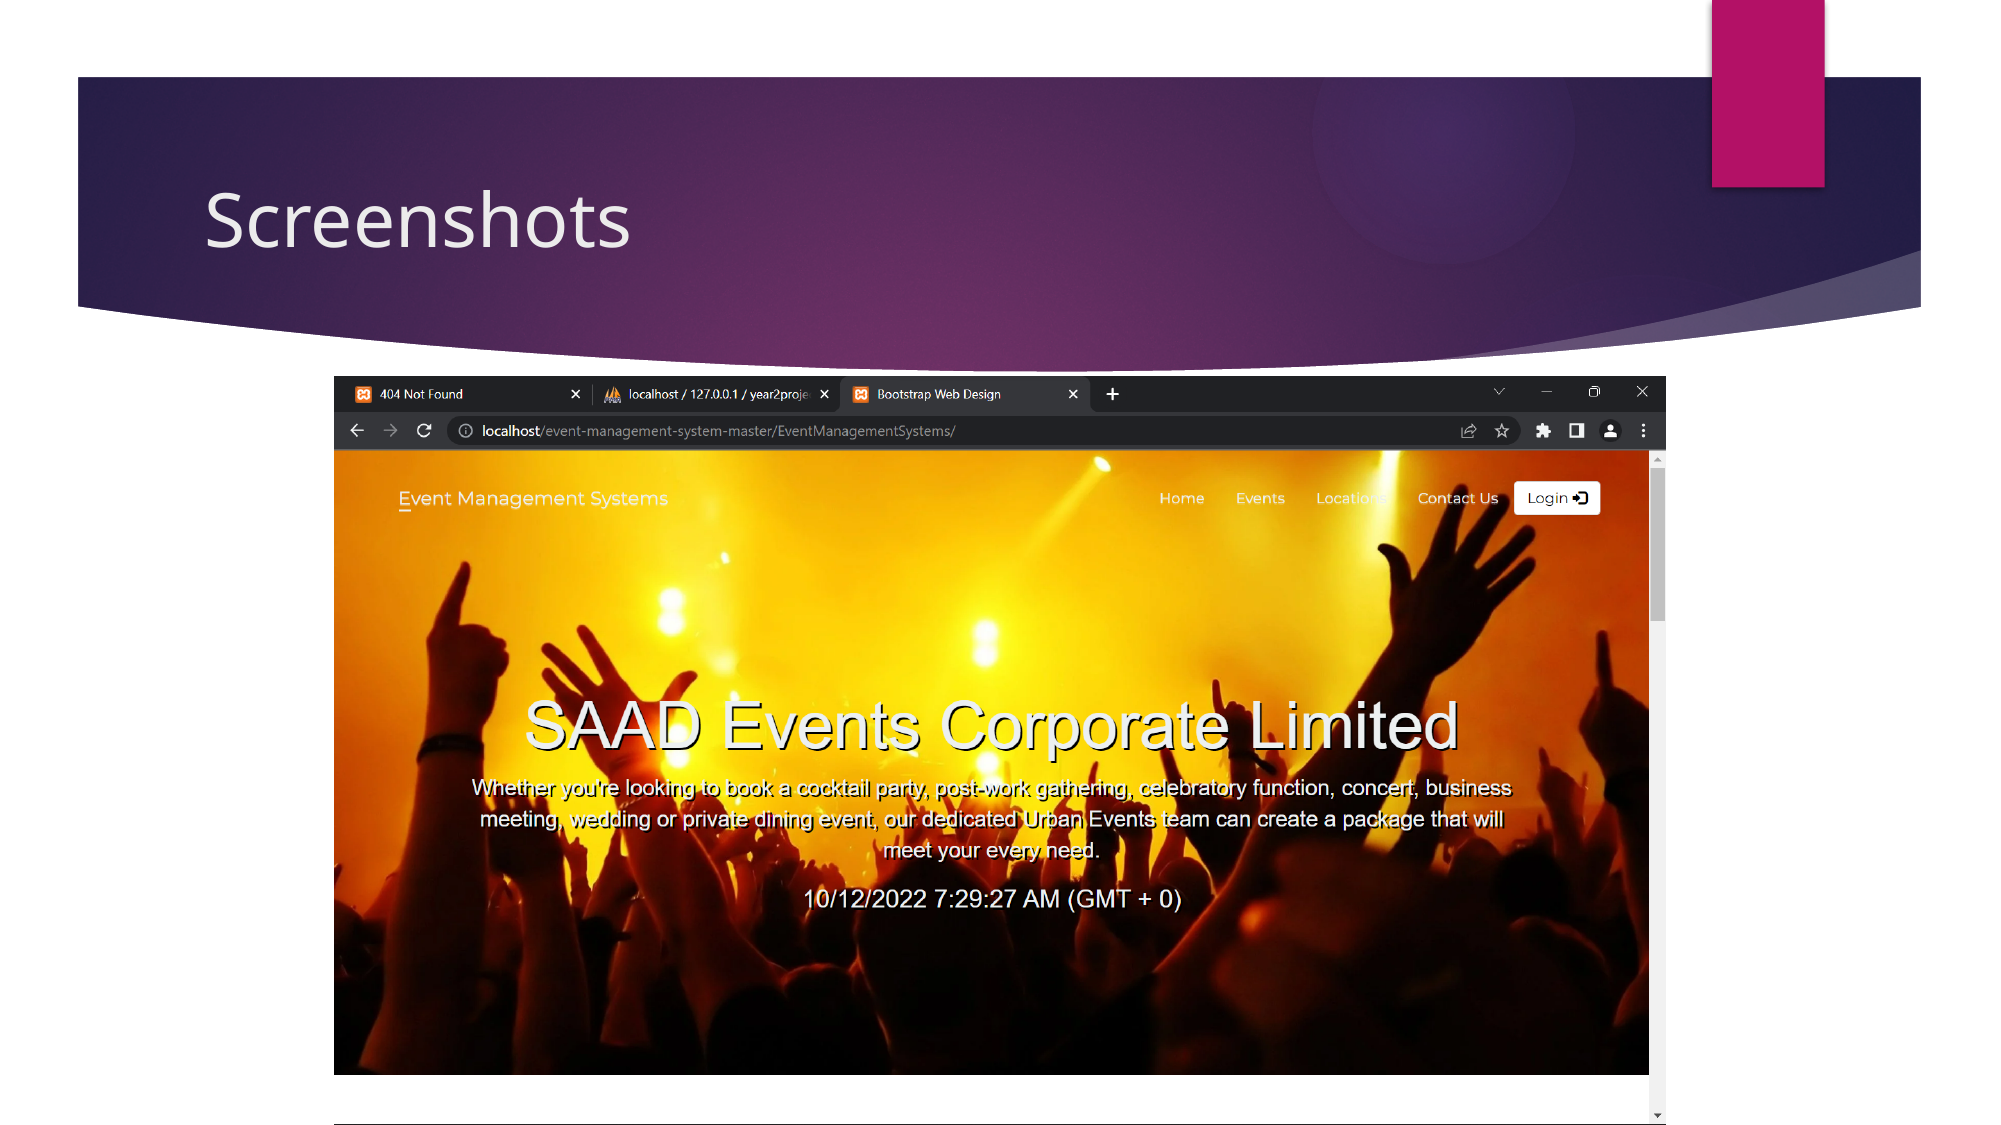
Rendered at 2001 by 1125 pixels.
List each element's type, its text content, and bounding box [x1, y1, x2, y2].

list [334, 376, 1666, 1125]
title Screenshots [189, 159, 1627, 276]
